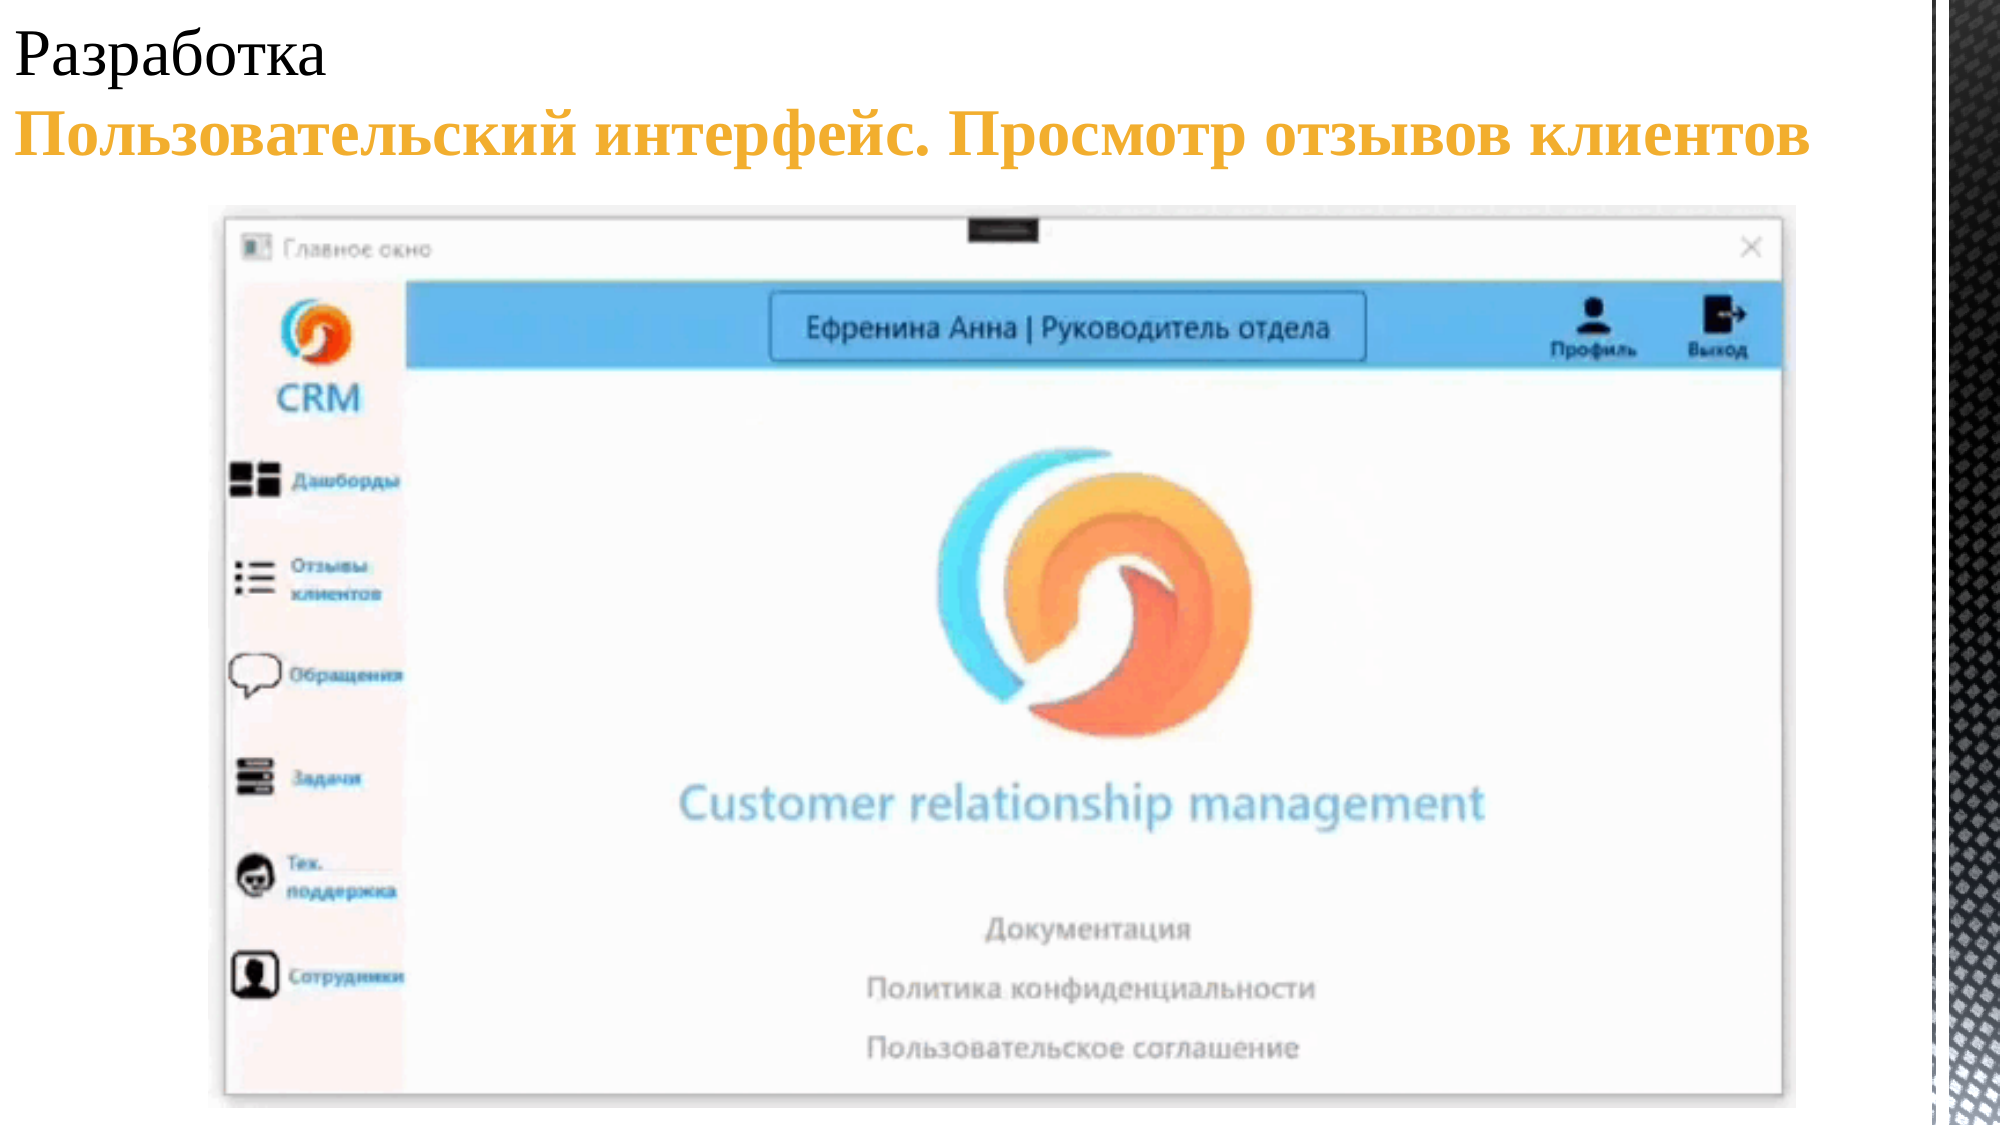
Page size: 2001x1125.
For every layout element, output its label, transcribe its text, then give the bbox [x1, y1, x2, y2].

text_box Разработка Пользовательский интерфейс. Просмотр отзывов клиентов [0, 1, 1871, 177]
picture [207, 205, 1796, 1109]
picture [1929, 0, 2000, 1125]
